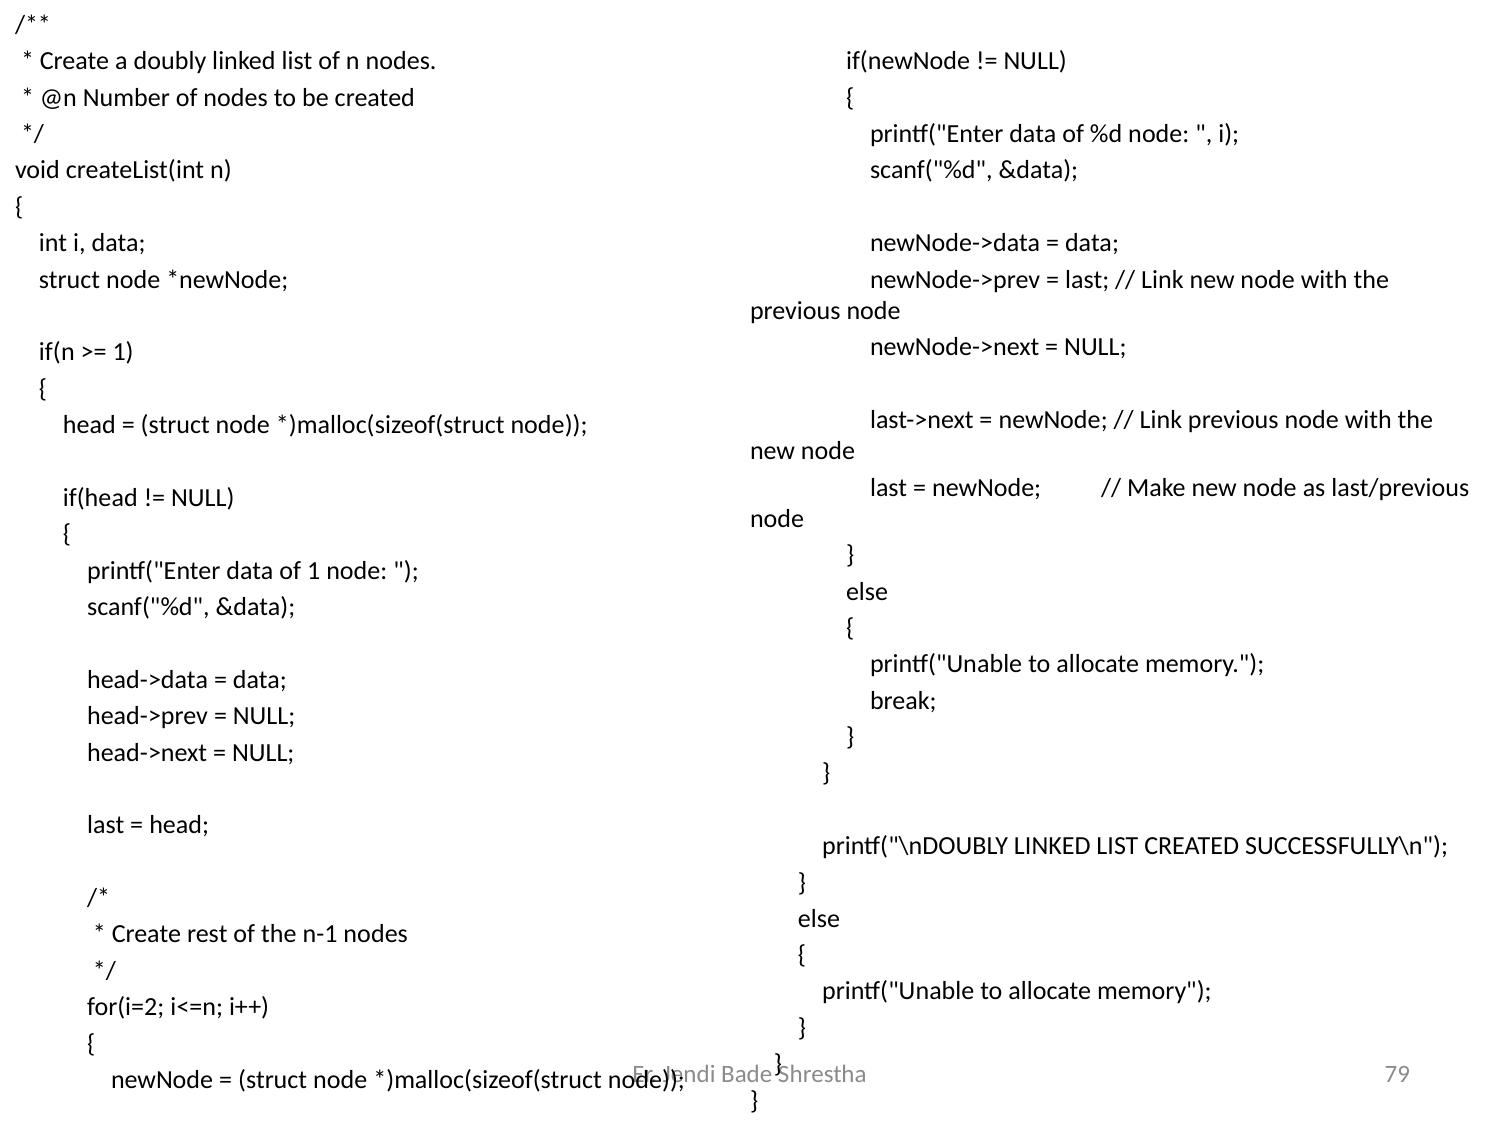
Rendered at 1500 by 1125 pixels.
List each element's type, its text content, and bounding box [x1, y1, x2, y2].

list /** * Create a doubly linked list of n nodes. * @n Number of nodes to be created */ void createList(int n) { int i, data; struct node *newNode; if(n >= 1) { head = (struct node *)malloc(sizeof(struct node)); if(head != NULL) { printf("Enter data of 1 node: "); scanf("%d", &data); head->data = data; head->prev = NULL; head->next = NULL; last = head; /* * Create rest of the n-1 nodes */ for(i=2; i<=n; i++) { newNode = (struct node *)malloc(sizeof(struct node)); if(newNode != NULL) { printf("Enter data of %d node: ", i); scanf("%d", &data); newNode->data = data; newNode->prev = last; // Link new node with the previous node newNode->next = NULL; last->next = newNode; // Link previous node with the new node last = newNode; // Make new node as last/previous node } else { printf("Unable to allocate memory."); break; } } printf("\nDOUBLY LINKED LIST CREATED SUCCESSFULLY\n"); } else { printf("Unable to allocate memory"); } } } [0, 0, 1500, 1125]
slide_number 79 [1074, 1042, 1425, 1103]
footer Er. Jendi Bade Shrestha [512, 1042, 988, 1103]
